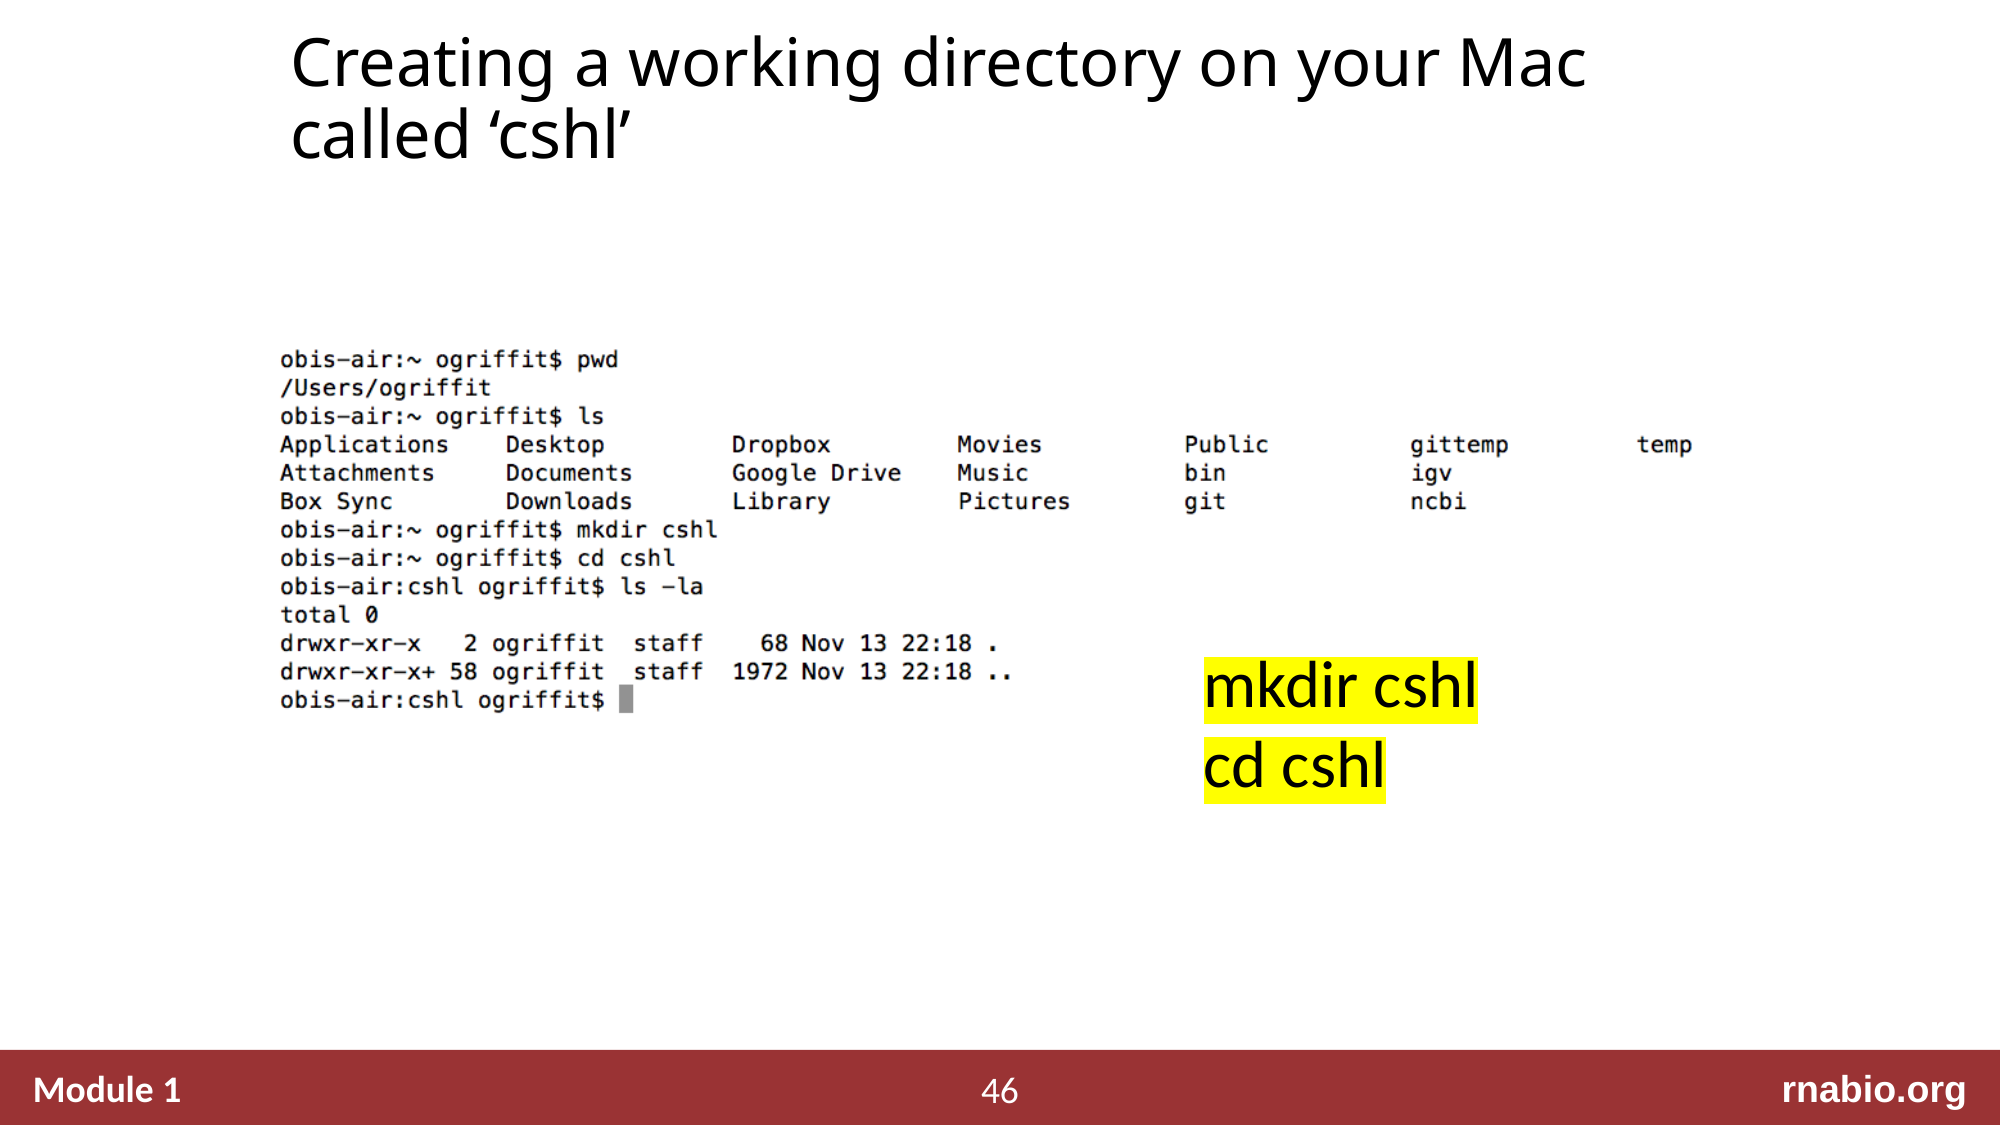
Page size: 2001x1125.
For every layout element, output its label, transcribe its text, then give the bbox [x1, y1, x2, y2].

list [274, 329, 1725, 728]
title Creating a working directory on your Mac called ‘cshl’ [275, 7, 1725, 195]
text_box mkdir cshl cd cshl [1188, 728, 1605, 808]
